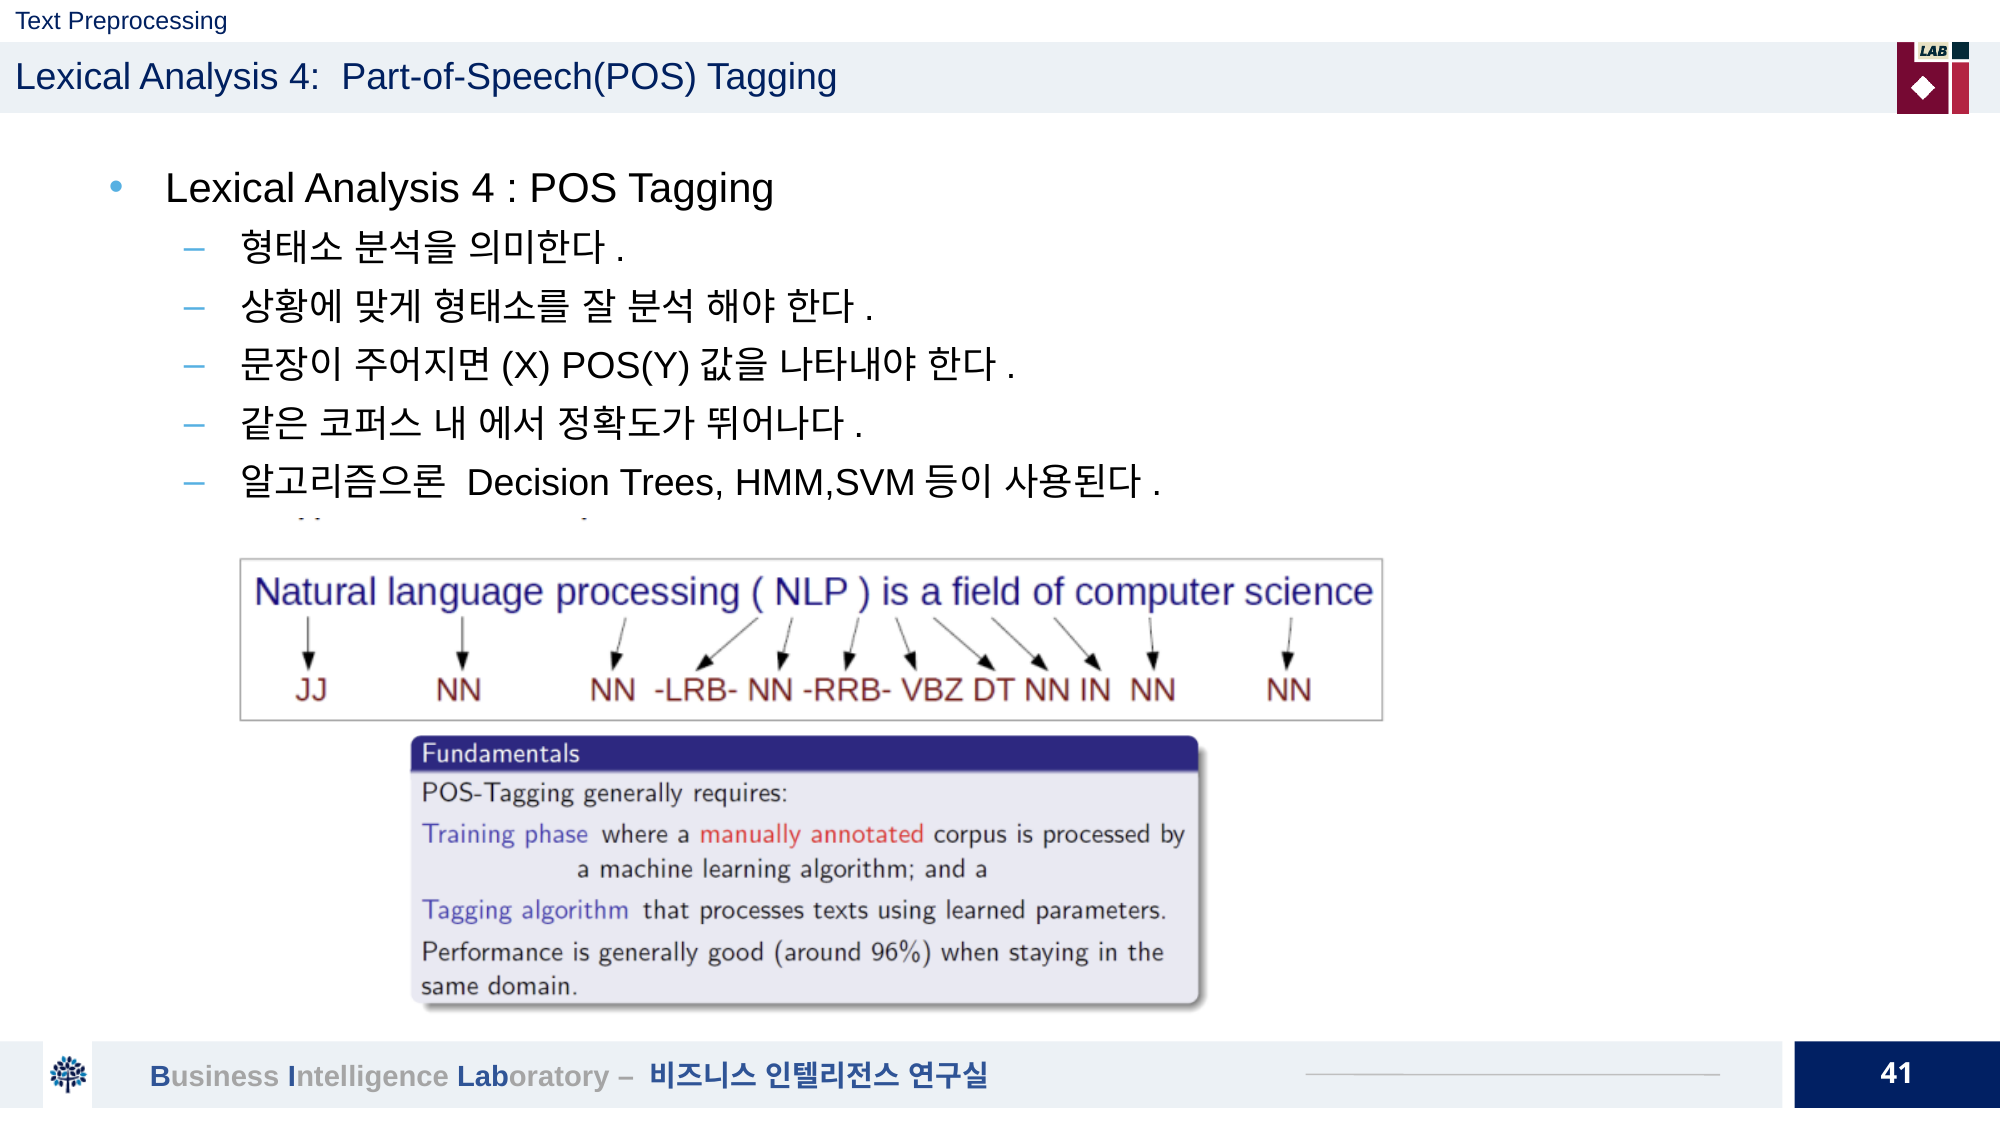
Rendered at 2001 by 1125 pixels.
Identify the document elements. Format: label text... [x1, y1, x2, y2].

picture [1897, 41, 1969, 114]
list Lexical Analysis 4 : POS Tagging 형태소 분석을 의미한다. 상황에 맞게 형태소를 잘 분석 해야 한다. 문장이 주어지면(X) POS(Y)값을 나타내야 한다. 같은 코퍼스 내 에서 정확도가 뛰어나다. 알고리즘으론 Decision Trees, HMM,SVM등이 사용된다. [73, 138, 1927, 1028]
slide_number 41 [1825, 1044, 1970, 1105]
picture [181, 518, 1417, 1017]
picture [43, 1041, 92, 1108]
title Text Preprocessing [0, 0, 598, 42]
subtitle Lexical Analysis 4: Part-of-Speech(POS) Tagging [0, 42, 1326, 113]
